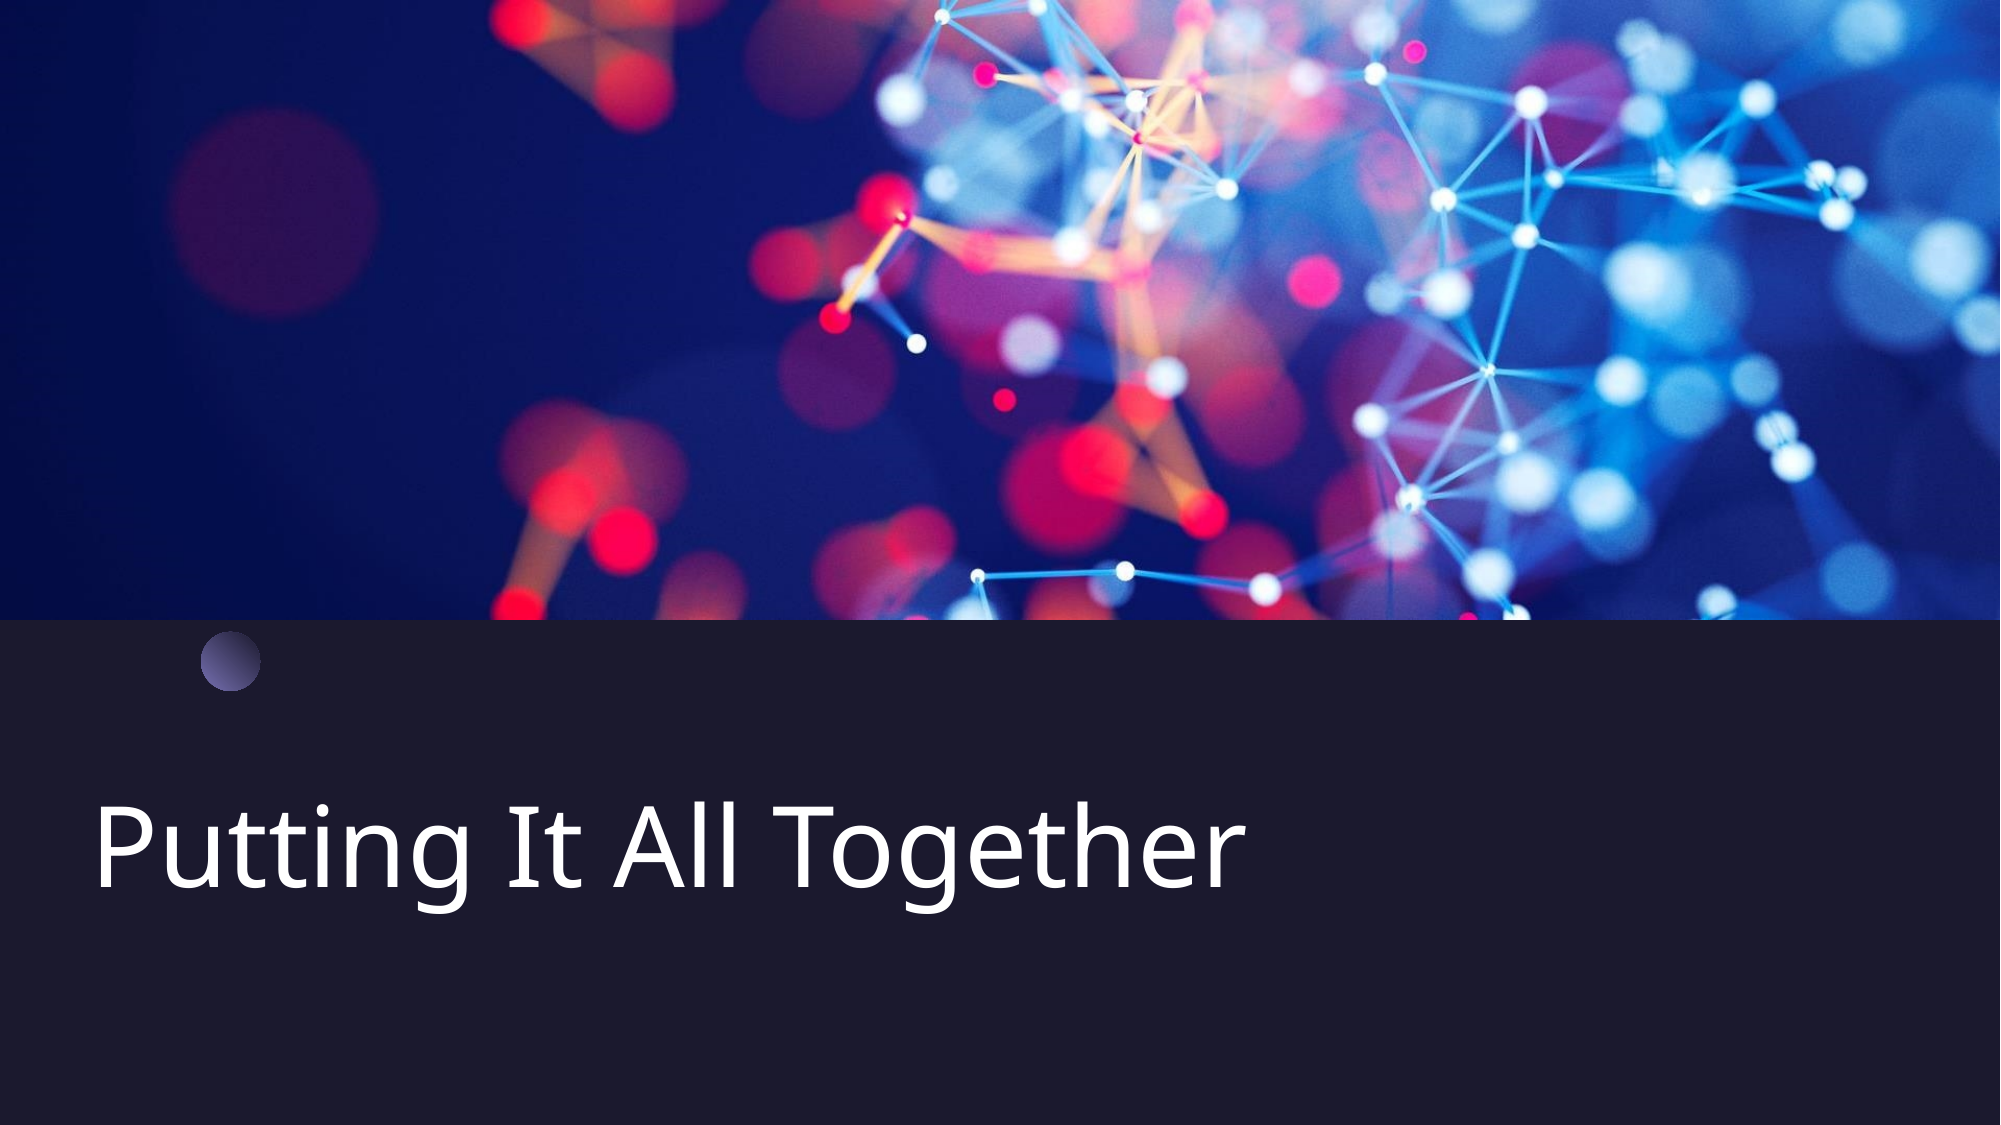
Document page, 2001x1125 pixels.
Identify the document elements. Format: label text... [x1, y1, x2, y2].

picture [0, 0, 2000, 620]
title Putting It All Together [90, 663, 1914, 1039]
